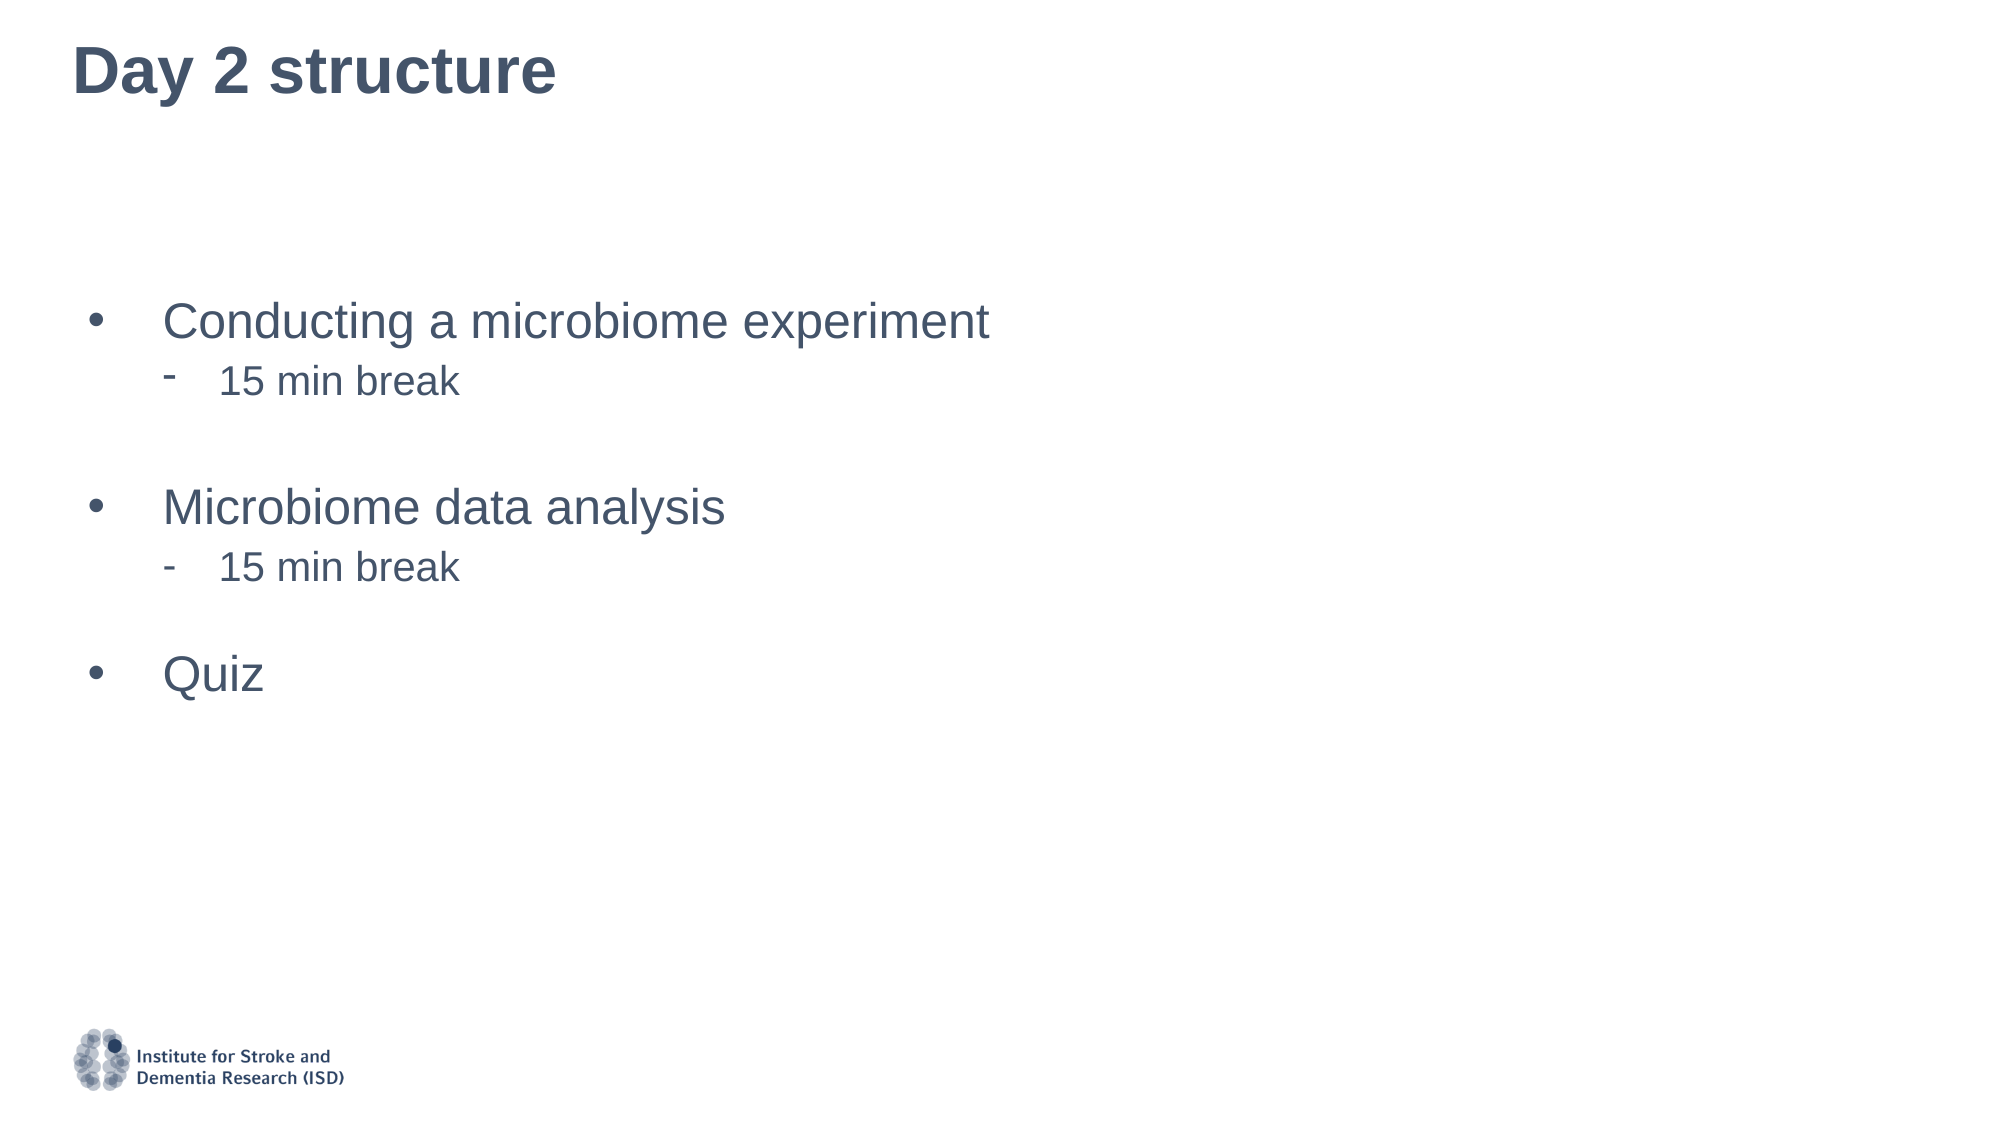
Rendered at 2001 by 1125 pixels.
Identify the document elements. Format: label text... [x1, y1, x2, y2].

list Conducting a microbiome experiment 15 min break Microbiome data analysis 15 min break Quiz [72, 197, 1876, 936]
title Day 2 structure [72, 36, 1876, 167]
picture [72, 1027, 366, 1091]
